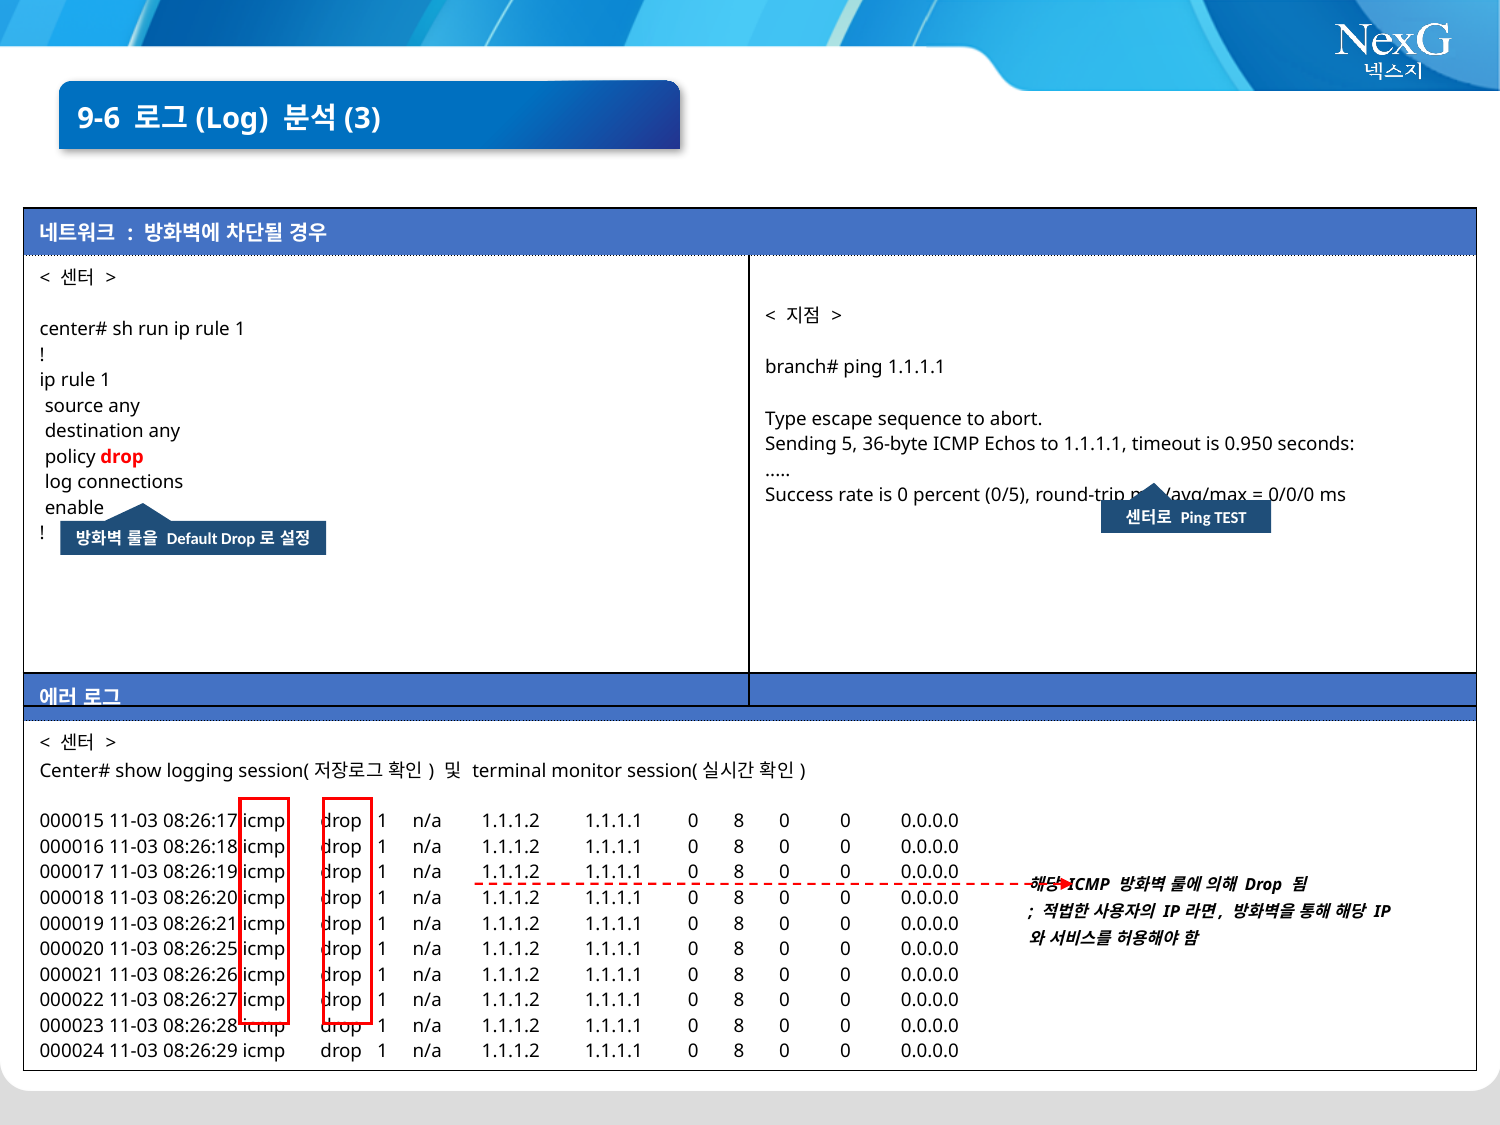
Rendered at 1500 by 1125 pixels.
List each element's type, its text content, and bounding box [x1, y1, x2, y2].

picture [0, 91, 1500, 1125]
text_box 방화벽 룰을 Default Drop로 설정 [60, 503, 327, 555]
text_box 9-6 로그(Log) 분석(3) [58, 80, 680, 149]
picture [1335, 23, 1452, 80]
text_box [239, 798, 289, 1024]
table_header 네트워크 : 방화벽에 차단될 경우 [24, 209, 1476, 255]
text_box [1053, 877, 1074, 891]
table_header 에러 로그 [24, 707, 1476, 721]
text_box 해당 ICMP 방화벽 룰에 의해 Drop 됨 ; 적법한 사용자의 IP라면, 방화벽을 통해 해당 IP 와 서비스를 허용해야 함 [1013, 864, 1500, 956]
table_cell < 지점 > branch# ping 1.1.1.1 Type escape sequence to abort. Sending 5, 36-byte ICMP Echos to 1.1.1.1, timeout is 0.950 seconds: ..... Success rate is 0 percent (0/5), round-trip min/avg/max = 0/0/0 ms [750, 255, 1476, 705]
text_box 센터로 Ping TEST [1101, 482, 1272, 533]
table_cell < 센터 > center# sh run ip rule 1 ! ip rule 1 source any destination any policy drop log connections enable ! [24, 255, 748, 705]
table_cell < 센터 > Center# show logging session(저장로그 확인) 및 terminal monitor session(실시간 확인) 000015 11-03 08:26:17 icmp drop 1 n/a 1.1.1.2 1.1.1.1 0 8 0 0 0.0.0.0 000016 11-03 08:26:18 icmp drop 1 n/a 1.1.1.2 1.1.1.1 0 8 0 0 0.0.0.0 000017 11-03 08:26:19 icmp drop 1 n/a 1.1.1.2 1.1.1.1 0 8 0 0 0.0.0.0 000018 11-03 08:26:20 icmp drop 1 n/a 1.1.1.2 1.1.1.1 0 8 0 0 0.0.0.0 000019 11-03 08:26:21 icmp drop 1 n/a 1.1.1.2 1.1.1.1 0 8 0 0 0.0.0.0 000020 11-03 08:26:25 icmp drop 1 n/a 1.1.1.2 1.1.1.1 0 8 0 0 0.0.0.0 000021 11-03 08:26:26 icmp drop 1 n/a 1.1.1.2 1.1.1.1 0 8 0 0 0.0.0.0 000022 11-03 08:26:27 icmp drop 1 n/a 1.1.1.2 1.1.1.1 0 8 0 0 0.0.0.0 000023 11-03 08:26:28 icmp drop 1 n/a 1.1.1.2 1.1.1.1 0 8 0 0 0.0.0.0 000024 11-03 08:26:29 icmp drop 1 n/a 1.1.1.2 1.1.1.1 0 8 0 0 0.0.0.0 [24, 721, 1476, 1070]
text_box [323, 798, 372, 1024]
